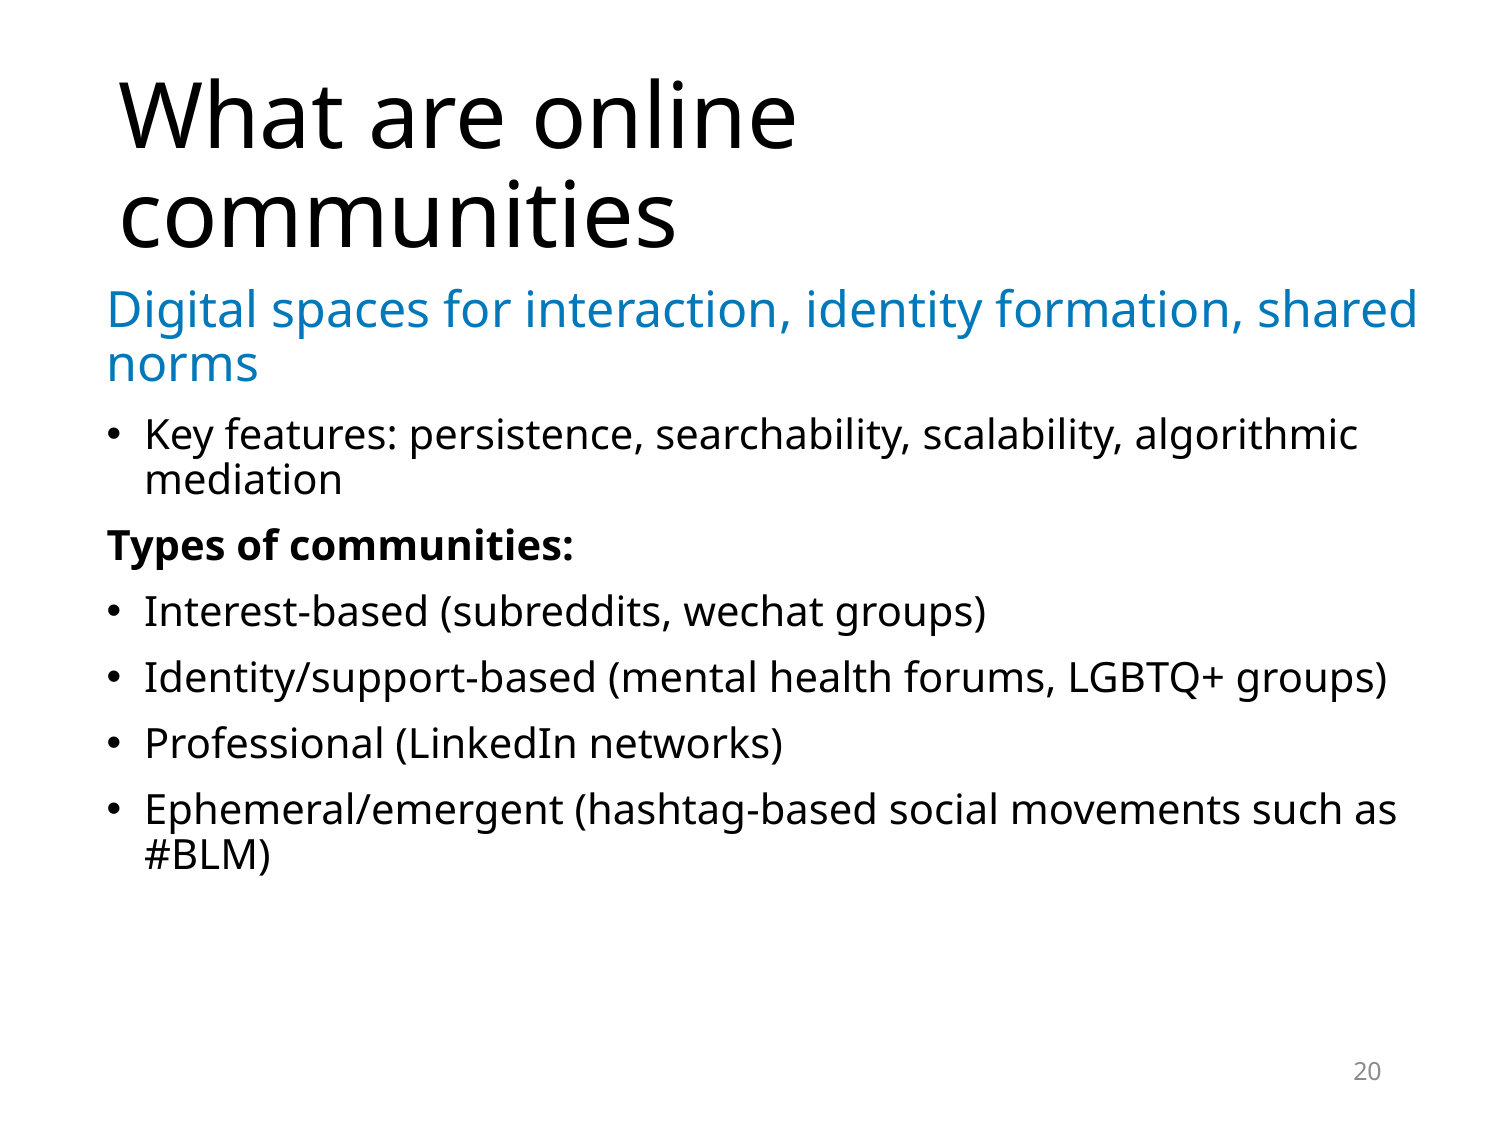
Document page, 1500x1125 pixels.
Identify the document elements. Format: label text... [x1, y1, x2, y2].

title What are online communities [103, 59, 1397, 277]
list Digital spaces for interaction, identity formation, shared norms Key features: persistence, searchability, scalability, algorithmic mediation Types of communities: Interest-based (subreddits, wechat groups) Identity/support-based (mental health forums, LGBTQ+ groups) Professional (LinkedIn networks) Ephemeral/emergent (hashtag-based social movements such as #BLM) [91, 277, 1449, 1016]
slide_number 20 [1059, 1042, 1397, 1103]
